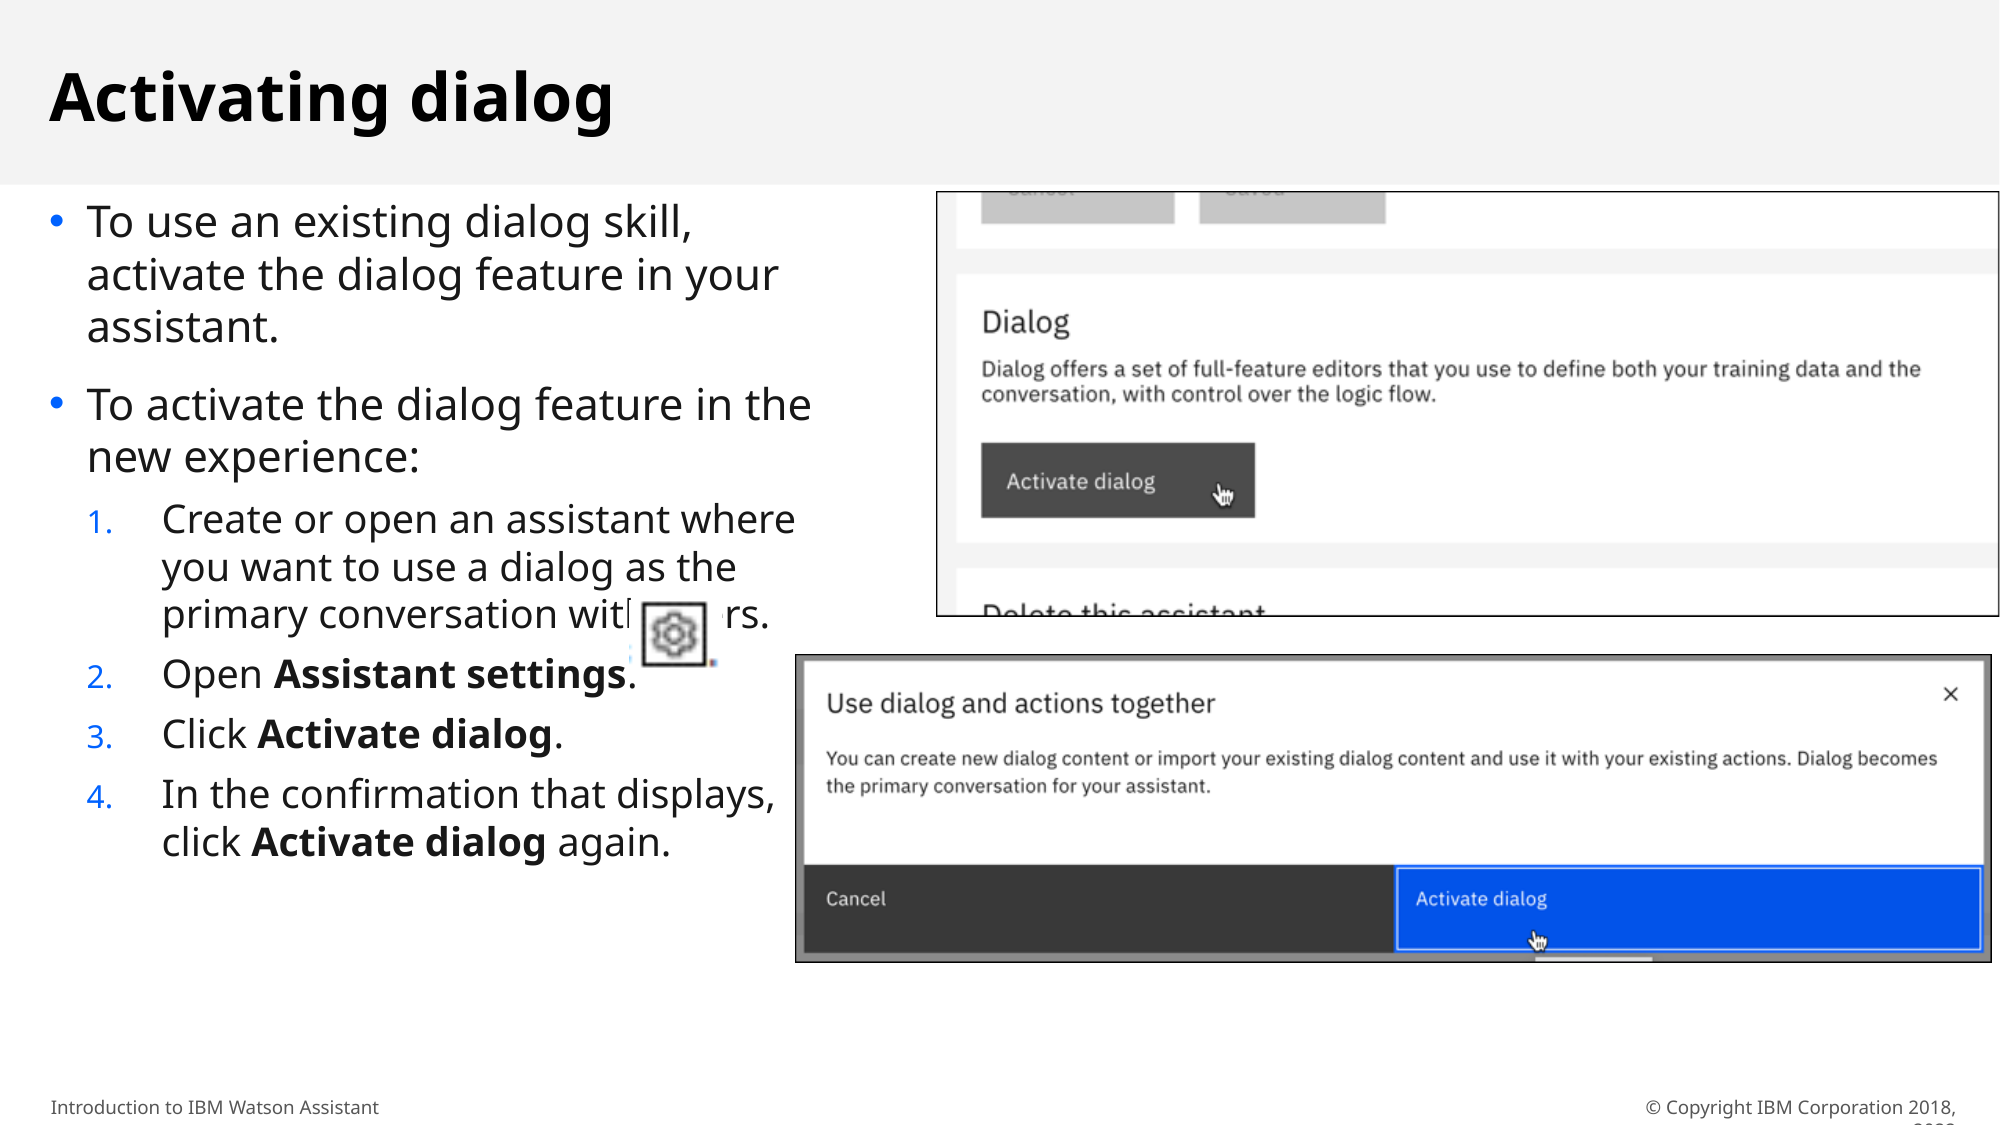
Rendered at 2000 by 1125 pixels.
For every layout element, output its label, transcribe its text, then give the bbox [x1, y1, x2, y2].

picture [629, 600, 722, 675]
list To use an existing dialog skill, activate the dialog feature in your assistant. To activate the dialog feature in the new experience: Create or open an assistant where you want to use a dialog as the primary conversation with users. Open Assistant settings. Click Activate dialog. In the confirmation that displays, click Activate dialog again. [34, 190, 863, 1096]
title Activating dialog [34, 29, 1944, 171]
picture [936, 191, 2000, 617]
picture [795, 654, 1992, 963]
footer © Copyright IBM Corporation 2018, 2022 [1616, 1096, 1972, 1125]
